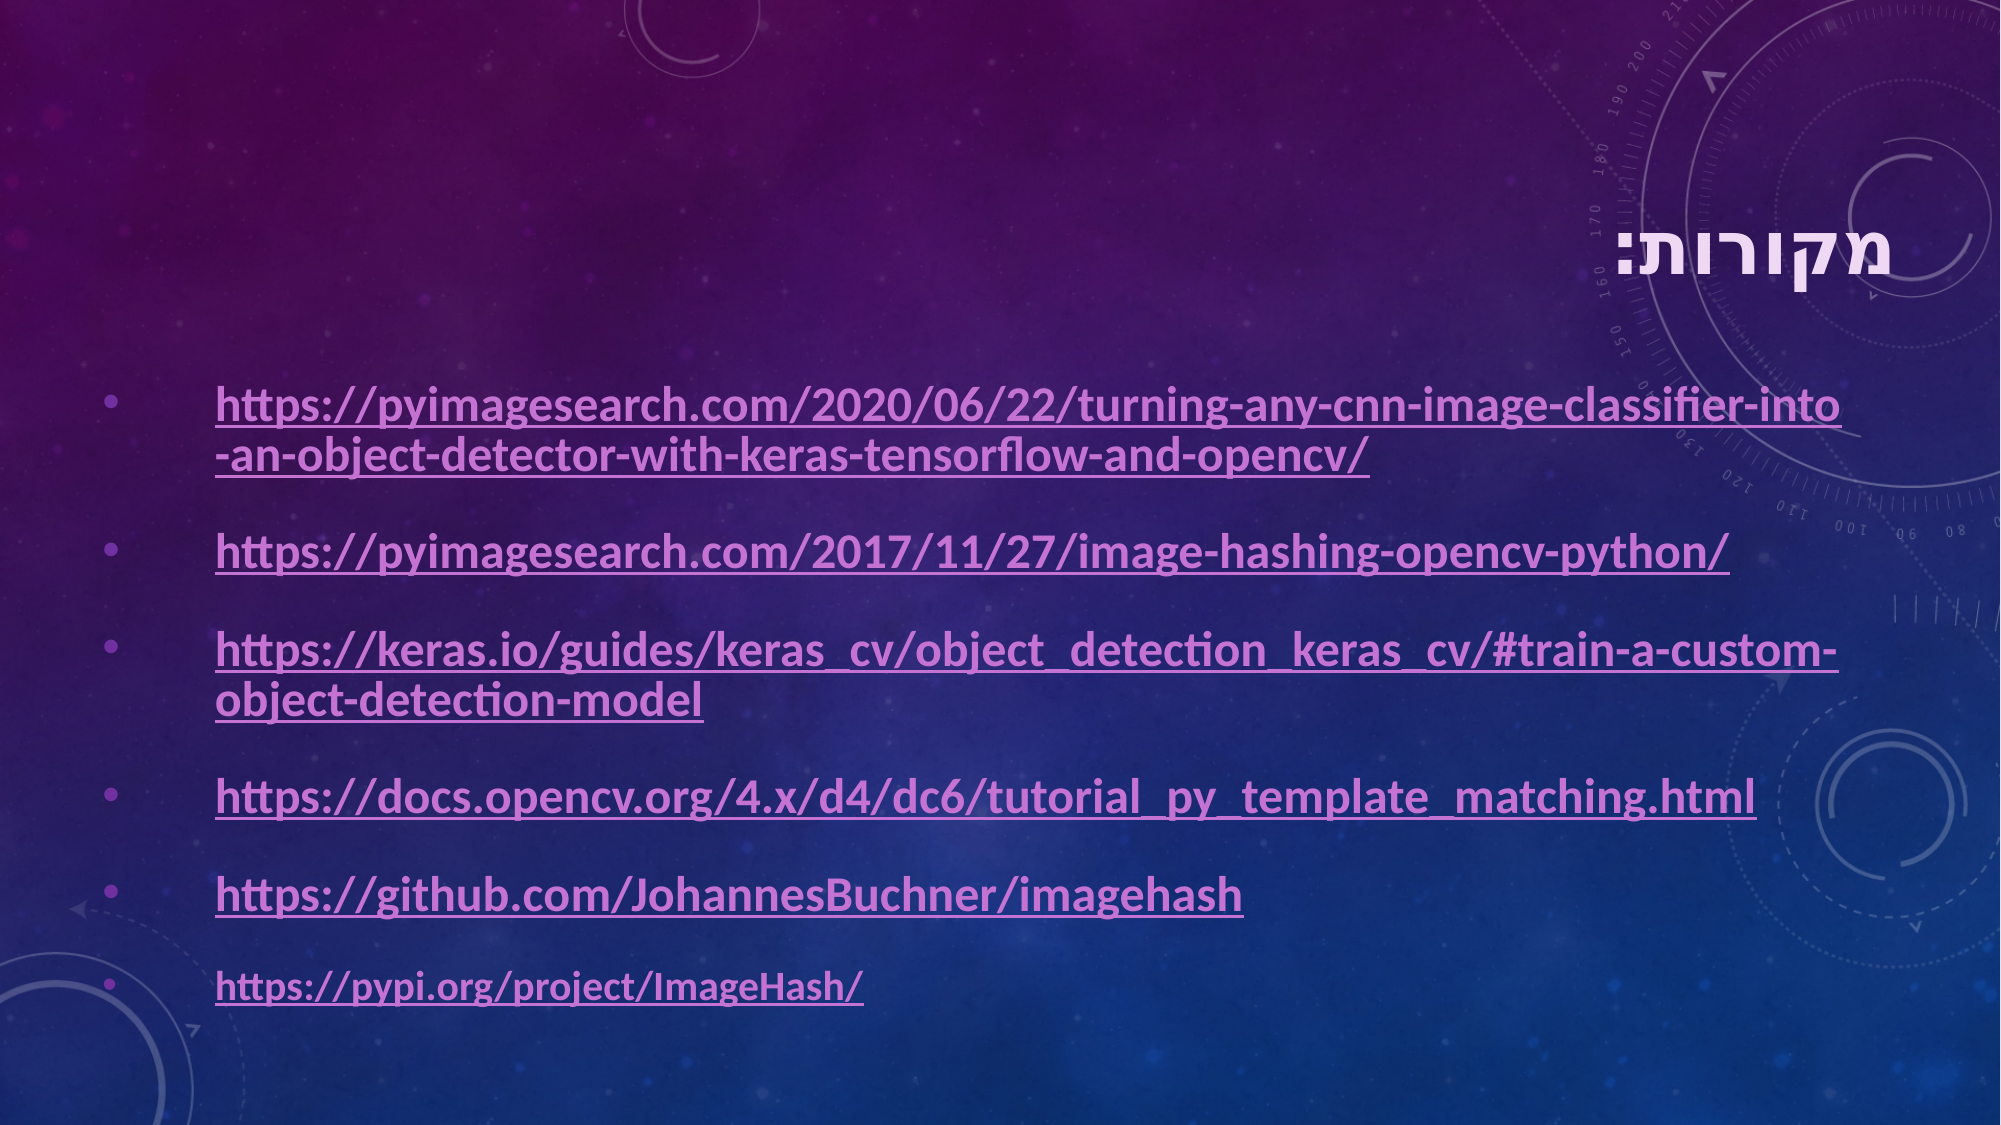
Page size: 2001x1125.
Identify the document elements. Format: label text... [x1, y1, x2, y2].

picture [0, 0, 2001, 1125]
text_box https://pyimagesearch.com/2020/06/22/turning-any-cnn-image-classifier-into-an-object-detector-with-keras-tensorflow-and-opencv/ https://pyimagesearch.com/2017/11/27/image-hashing-opencv-python/ https://keras.io/guides/keras_cv/object_detection_keras_cv/#train-a-custom-object-detection-model https://docs.opencv.org/4.x/d4/dc6/tutorial_py_template_matching.html https://github.com/JohannesBuchner/imagehash https://pypi.org/project/ImageHash/ [87, 363, 1867, 1004]
text_box מקורות: [250, 125, 1913, 364]
